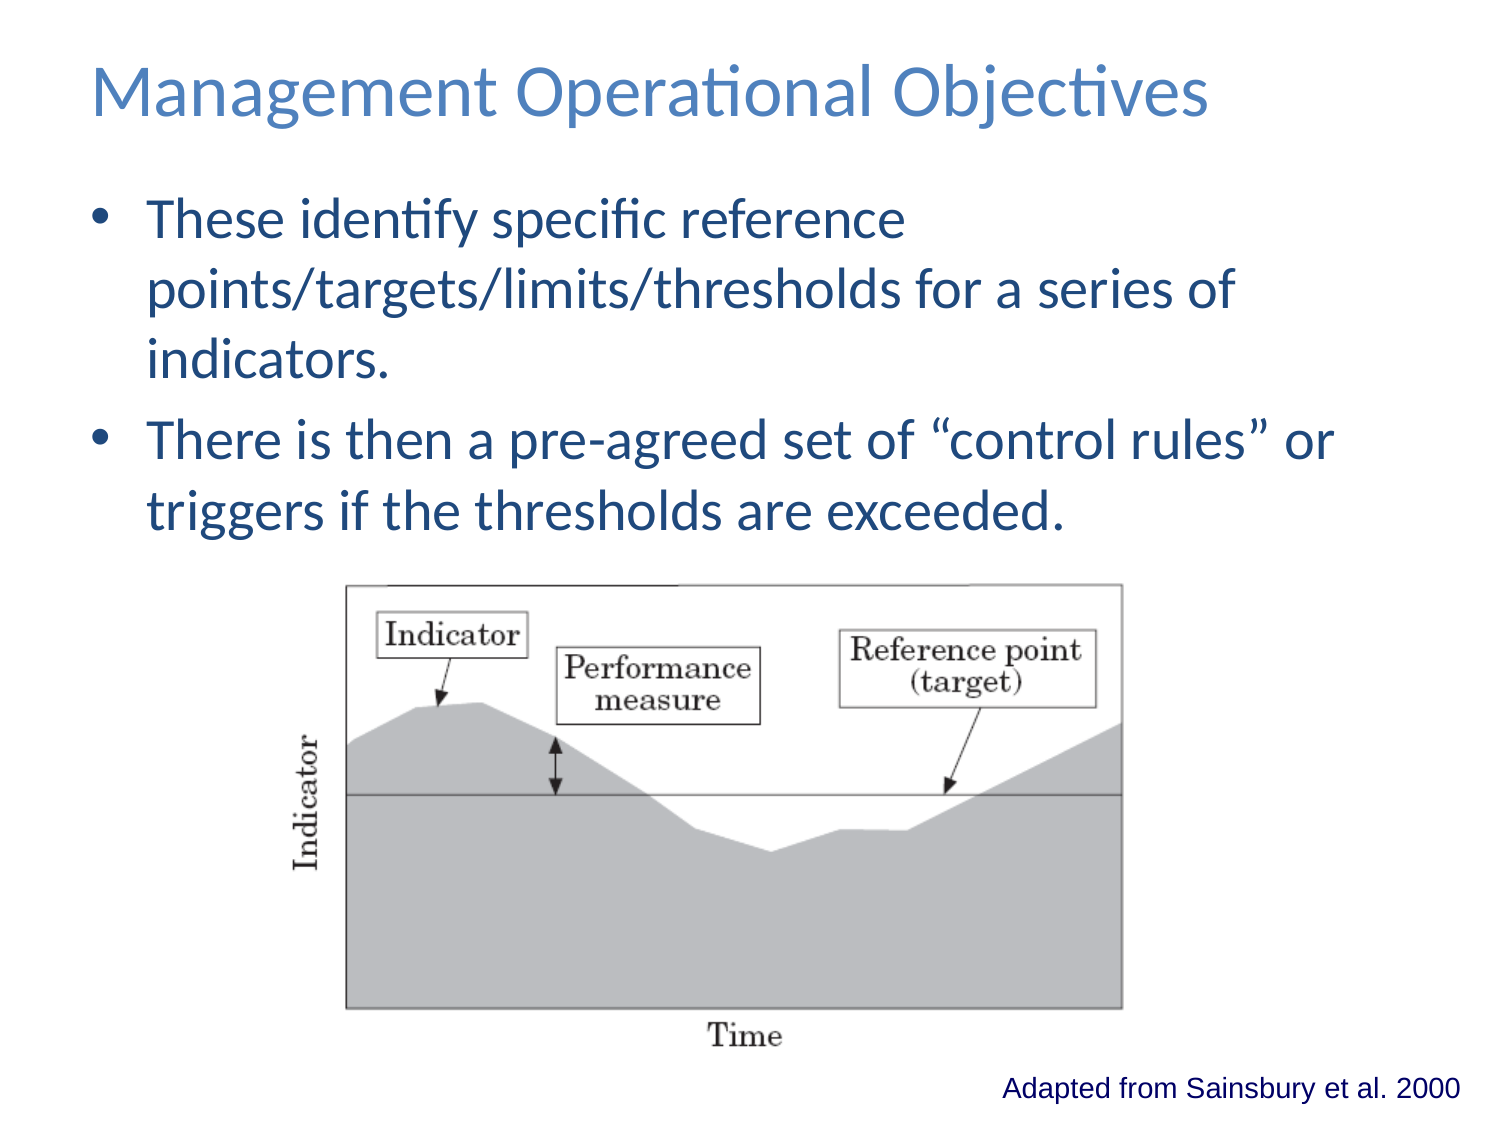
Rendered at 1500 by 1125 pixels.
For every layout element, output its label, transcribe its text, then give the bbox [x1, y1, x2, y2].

list These identify specific reference points/targets/limits/thresholds for a series of indicators. There is then a pre-agreed set of “control rules” or triggers if the thresholds are exceeded. [75, 172, 1425, 1090]
picture [275, 546, 1161, 1063]
text_box Adapted from Sainsbury et al. 2000 [987, 1062, 1488, 1113]
title Management Operational Objectives [75, 30, 1425, 144]
